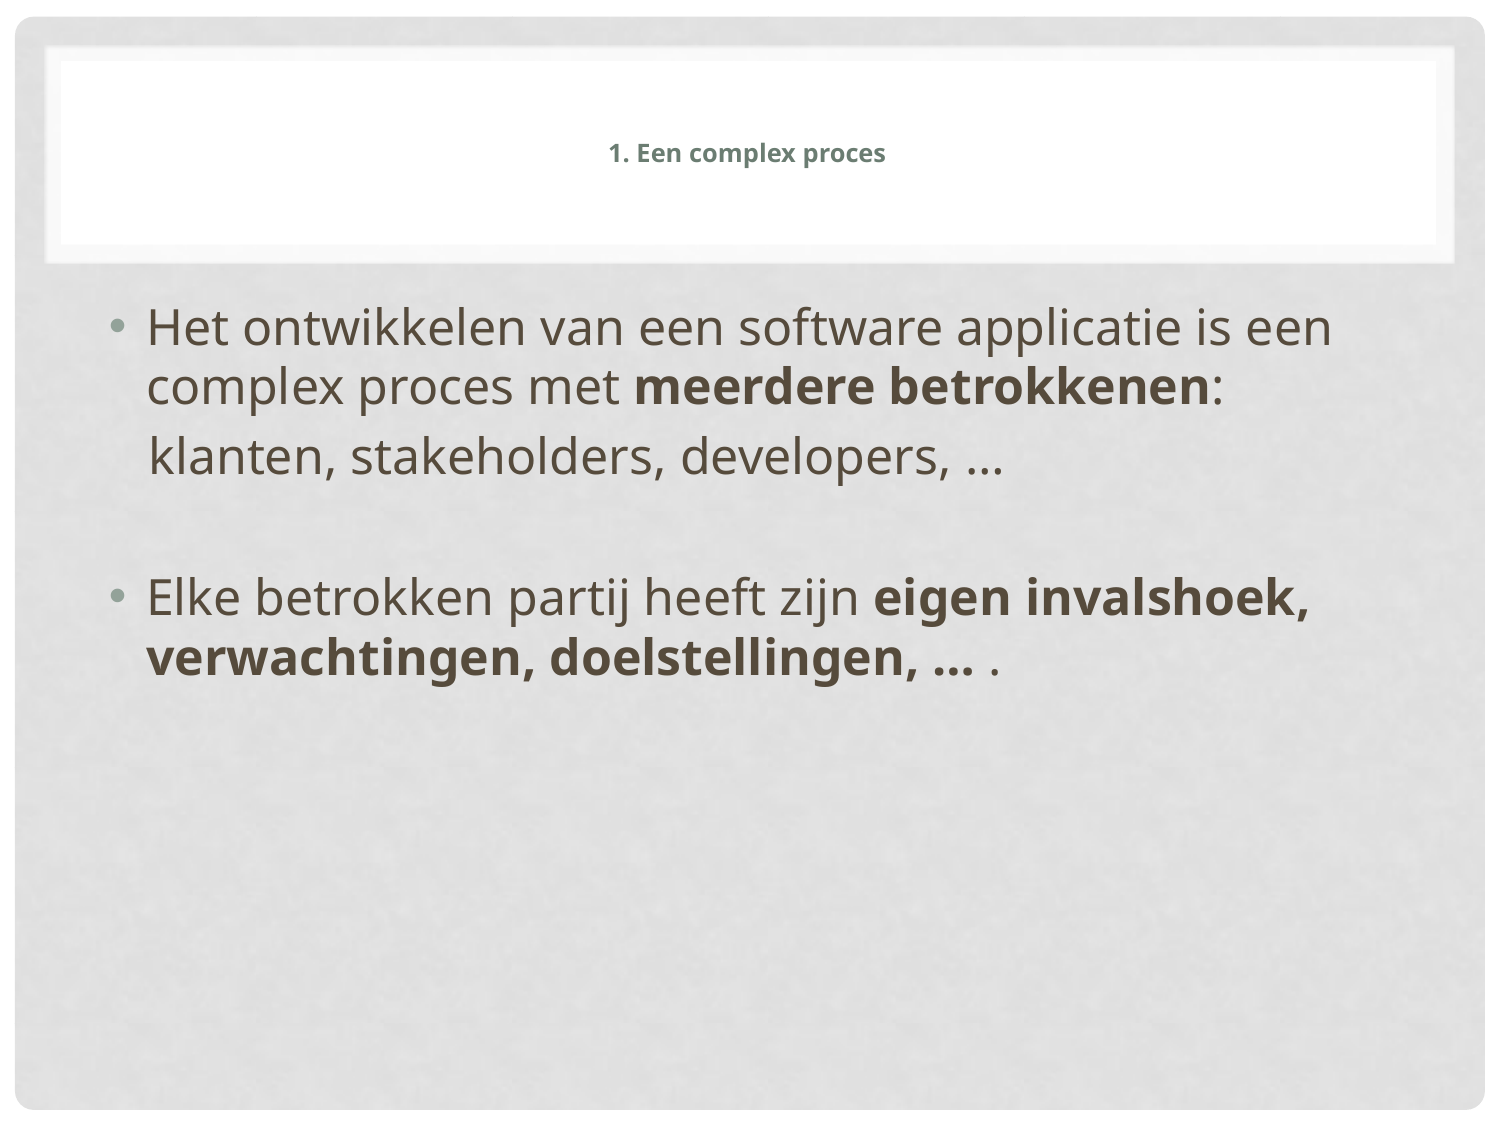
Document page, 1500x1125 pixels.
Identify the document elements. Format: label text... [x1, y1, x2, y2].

title 1. Een complex proces [69, 66, 1425, 238]
list Het ontwikkelen van een software applicatie is een complex proces met meerdere betrokkenen: klanten, stakeholders, developers, … Elke betrokken partij heeft zijn eigen invalshoek, verwachtingen, doelstellingen, … . [75, 287, 1425, 1005]
